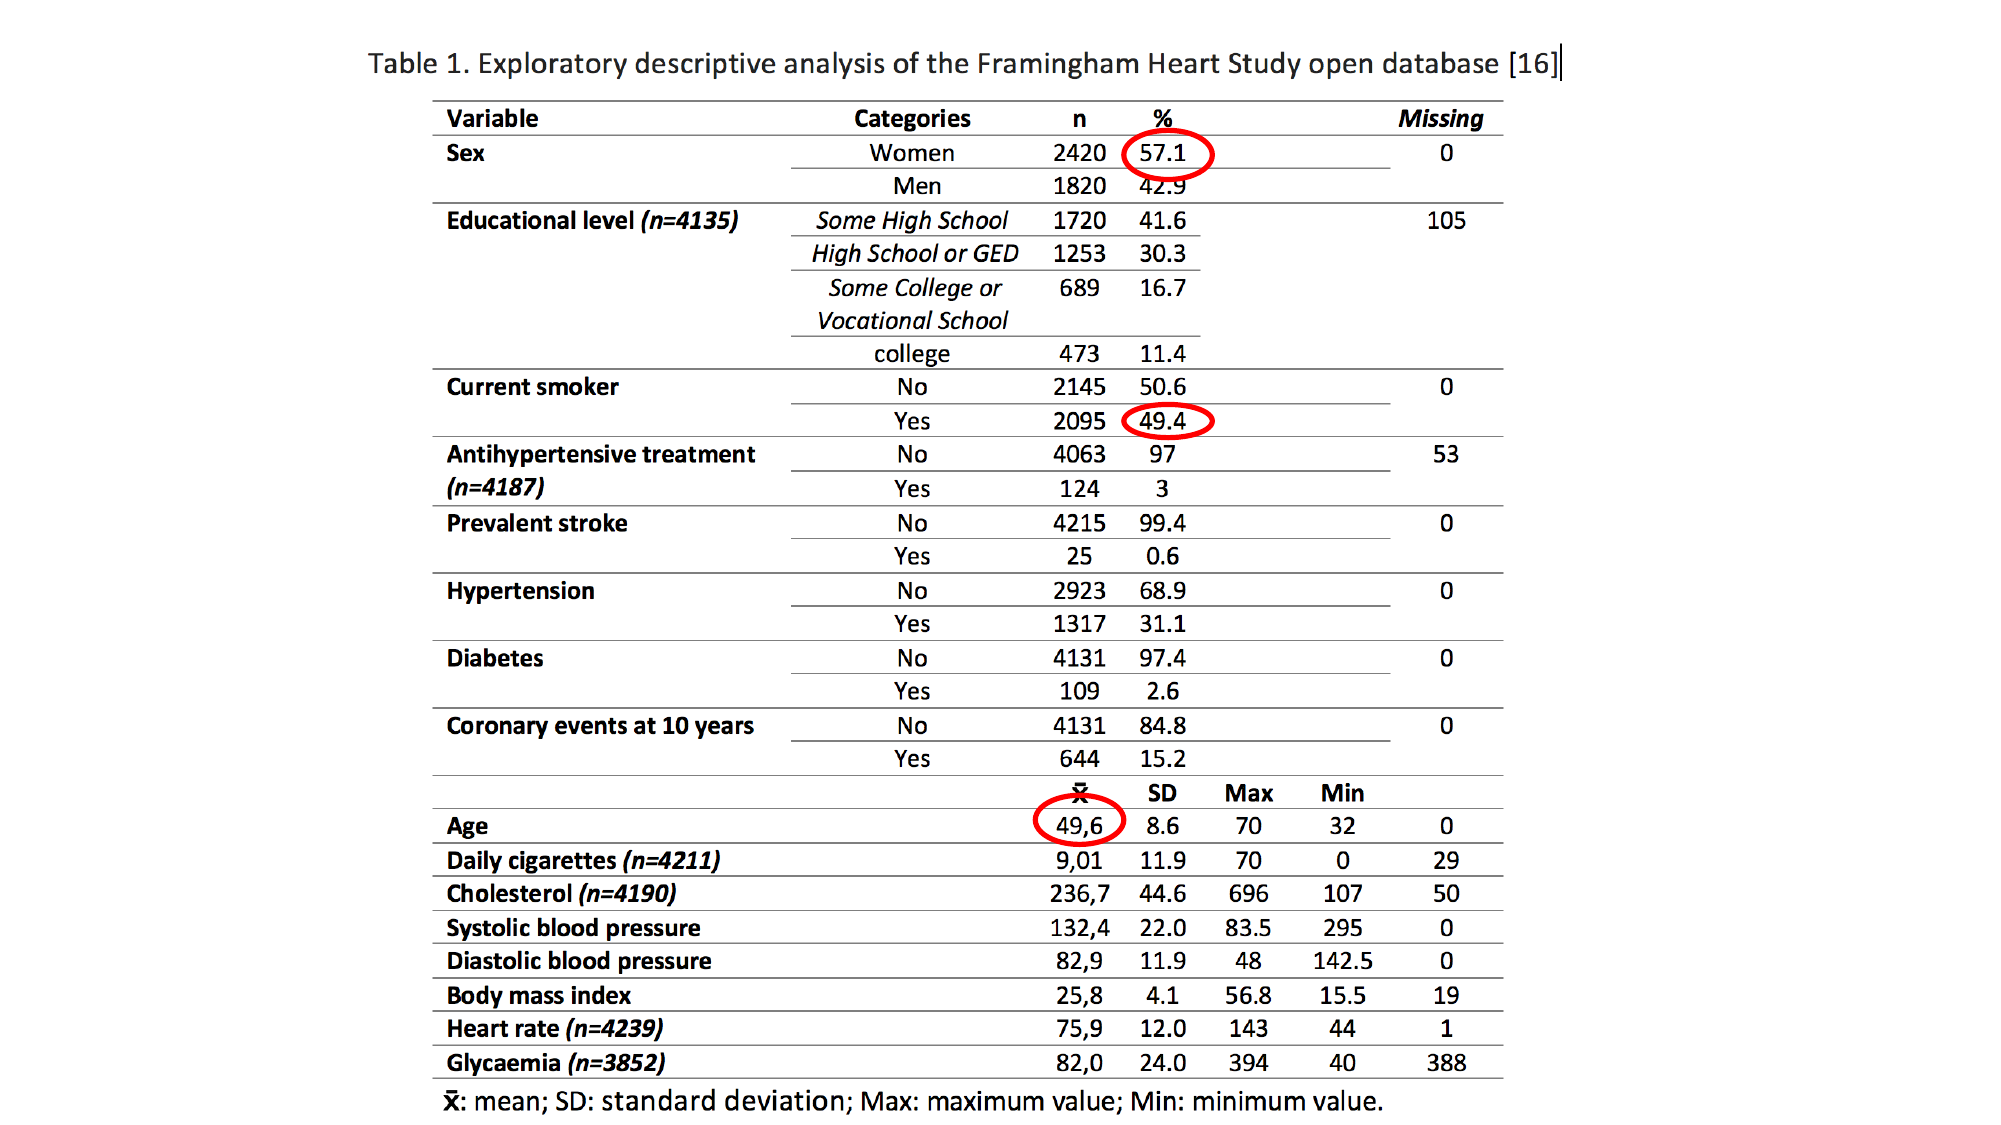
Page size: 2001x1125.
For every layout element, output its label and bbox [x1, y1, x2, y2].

picture [345, 22, 1599, 1125]
